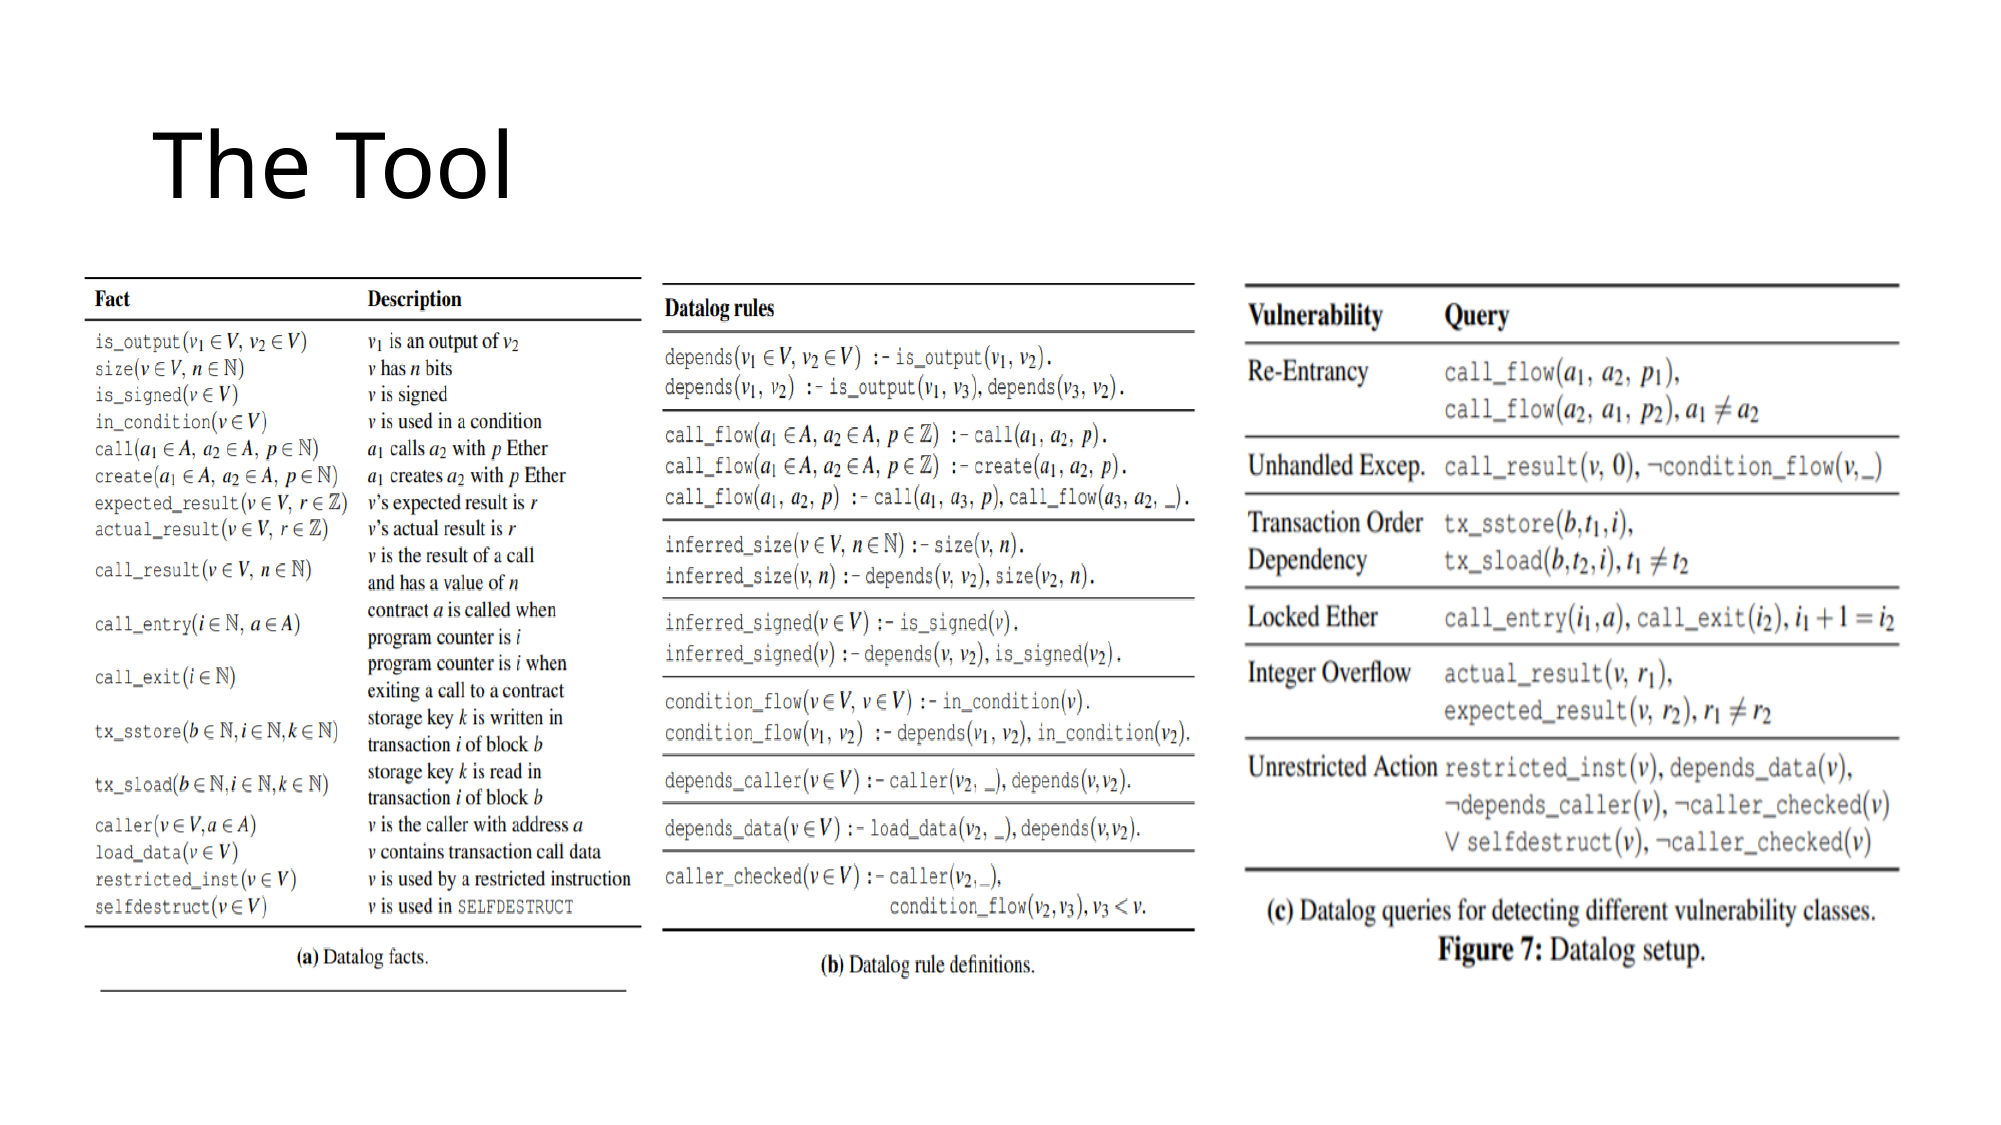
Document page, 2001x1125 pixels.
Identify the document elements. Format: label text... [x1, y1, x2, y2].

title The Tool [137, 59, 1863, 278]
picture [1241, 283, 1907, 975]
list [82, 277, 663, 992]
picture [662, 283, 1199, 992]
